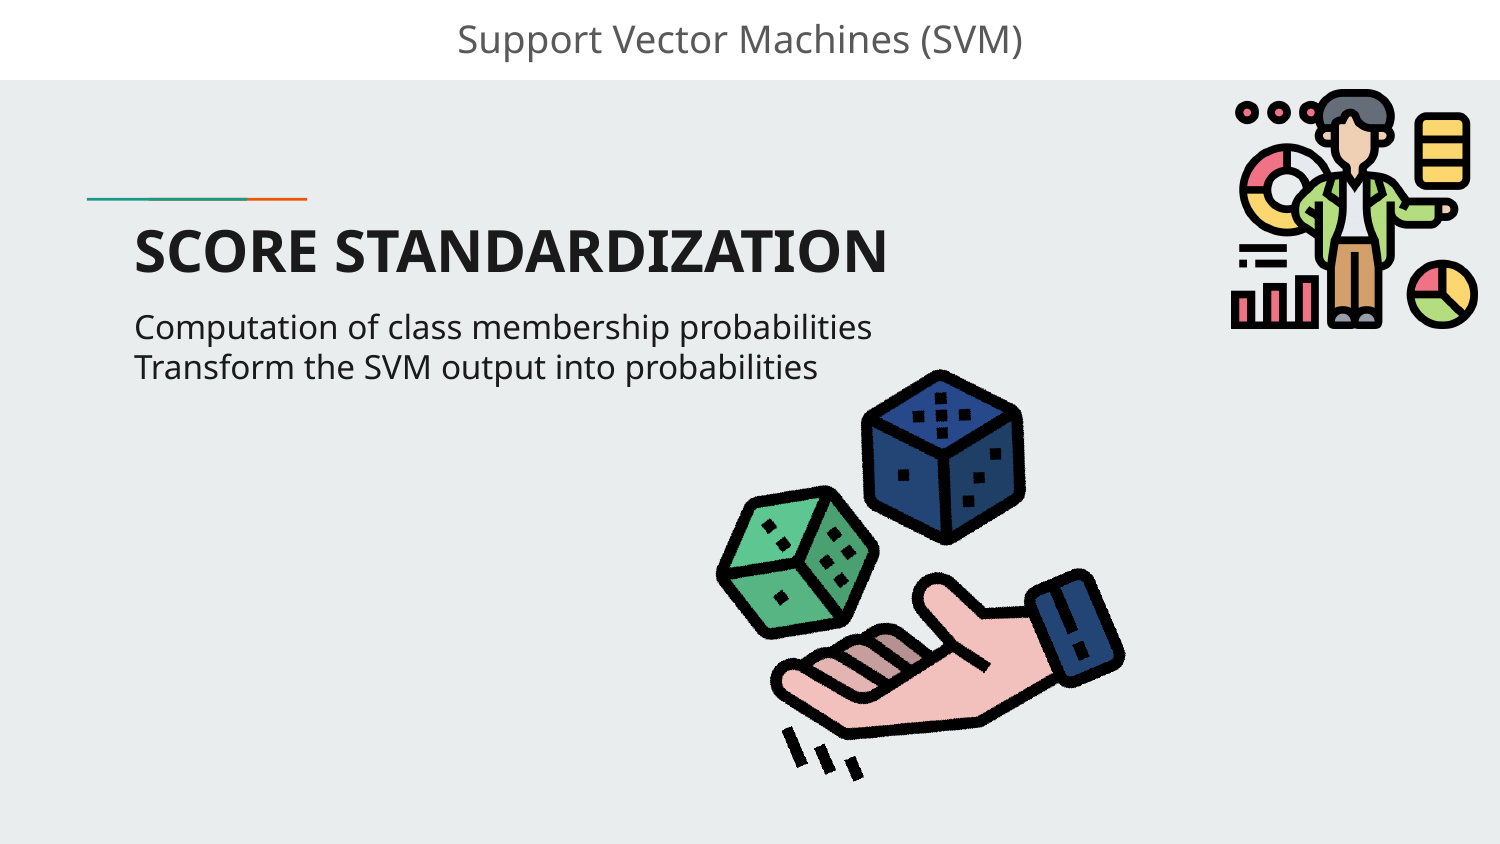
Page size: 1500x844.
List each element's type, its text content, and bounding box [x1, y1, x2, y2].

text_box Computation of class membership probabilities Transform the SVM output into probabilities [119, 291, 1058, 471]
picture [1231, 88, 1478, 330]
title SCORE STANDARDIZATION [119, 199, 1381, 349]
picture [659, 330, 1145, 814]
subtitle Support Vector Machines (SVM) [423, 0, 1058, 116]
